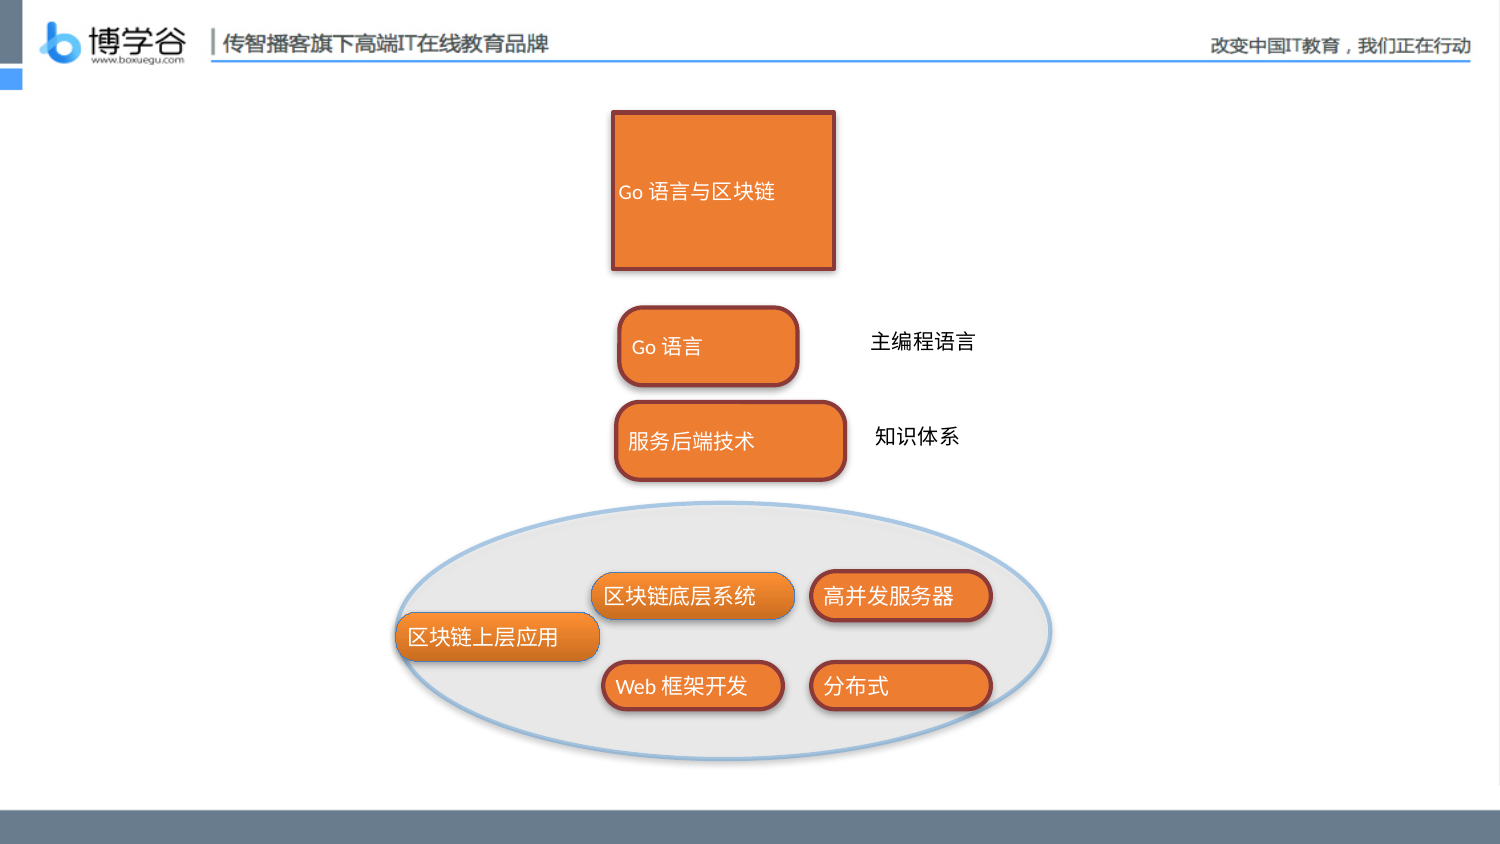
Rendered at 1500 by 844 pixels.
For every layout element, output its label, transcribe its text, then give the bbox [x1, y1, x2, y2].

text_box [398, 502, 1051, 760]
text_box 知识体系 [869, 415, 967, 456]
picture [0, 0, 1500, 844]
text_box 区块链上层应用 [395, 612, 600, 662]
text_box Web框架开发 [603, 662, 783, 710]
text_box 区块链底层系统 [591, 572, 795, 620]
text_box Go语言与区块链 [612, 112, 835, 269]
text_box 分布式 [811, 662, 991, 710]
text_box 服务后端技术 [616, 401, 846, 480]
text_box 高并发服务器 [811, 571, 991, 621]
text_box Go语言 [619, 307, 798, 386]
text_box 主编程语言 [865, 321, 983, 362]
